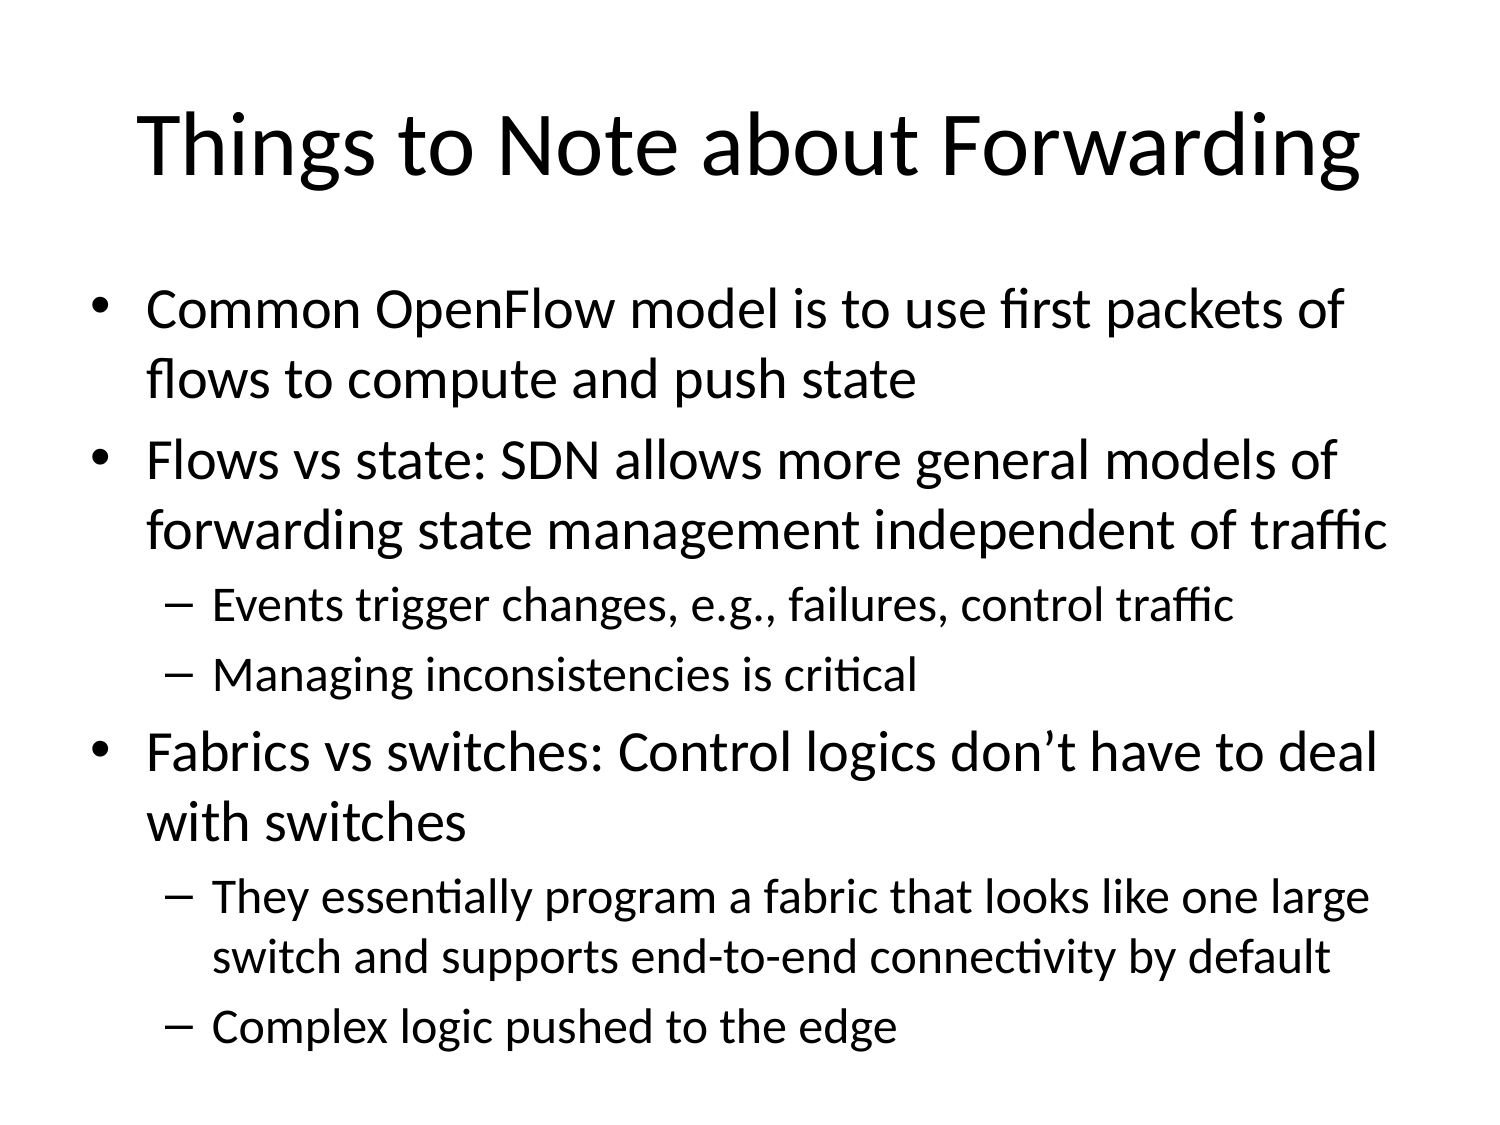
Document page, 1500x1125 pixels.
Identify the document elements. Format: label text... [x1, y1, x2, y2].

list Common OpenFlow model is to use first packets of flows to compute and push state Flows vs state: SDN allows more general models of forwarding state management independent of traffic Events trigger changes, e.g., failures, control traffic Managing inconsistencies is critical Fabrics vs switches: Control logics don’t have to deal with switches They essentially program a fabric that looks like one large switch and supports end-to-end connectivity by default Complex logic pushed to the edge [74, 262, 1426, 1006]
title Things to Note about Forwarding [74, 44, 1426, 233]
